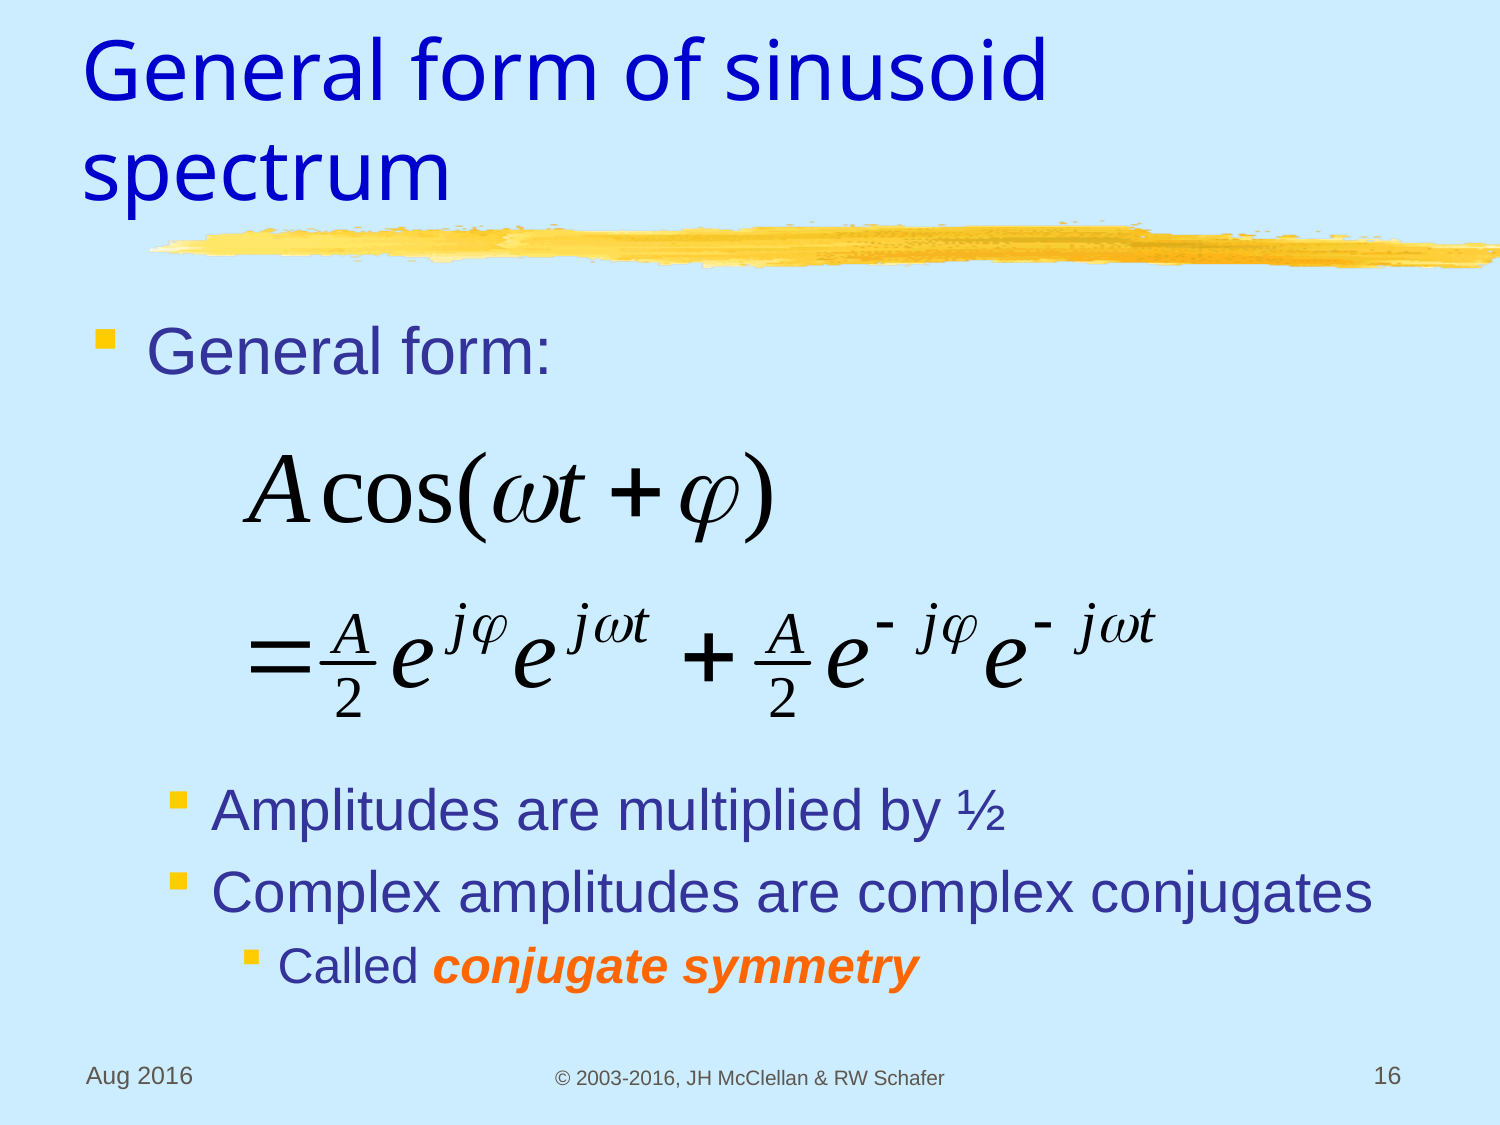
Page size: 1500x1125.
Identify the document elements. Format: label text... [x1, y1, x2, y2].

list General form: Amplitudes are multiplied by ½ Complex amplitudes are complex conjugates Called conjugate symmetry [74, 299, 1417, 1054]
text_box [224, 431, 1176, 737]
footer © 2003-2016, JH McClellan & RW Schafer [512, 1021, 988, 1098]
title General form of sinusoid spectrum [66, 37, 1342, 226]
slide_number 16 [1103, 1021, 1417, 1098]
picture [150, 215, 1500, 279]
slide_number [70, 1021, 384, 1098]
